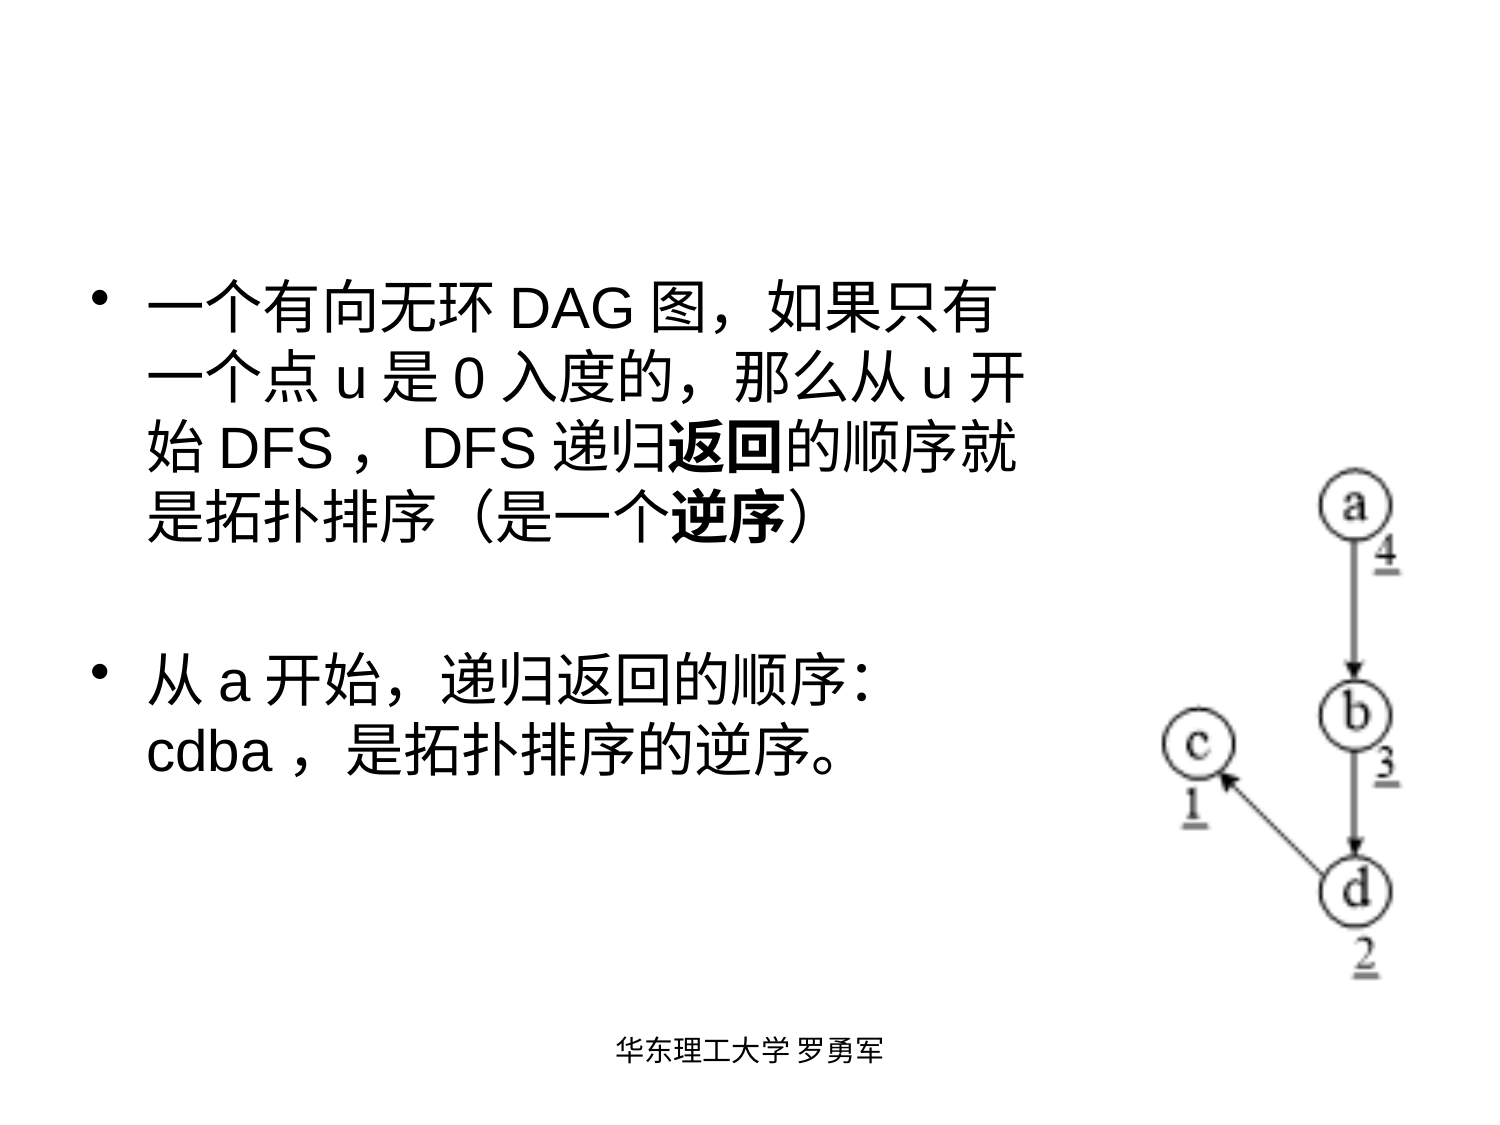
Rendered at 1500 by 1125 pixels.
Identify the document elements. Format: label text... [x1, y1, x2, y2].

picture [1125, 434, 1425, 1006]
footer 华东理工大学 罗勇军 [512, 1024, 988, 1103]
list 一个有向无环DAG图，如果只有一个点u是0入度的，那么从u开始DFS，DFS递归返回的顺序就是拓扑排序（是一个逆序） 从a开始，递归返回的顺序：cdba，是拓扑排序的逆序。 [75, 262, 1046, 1005]
